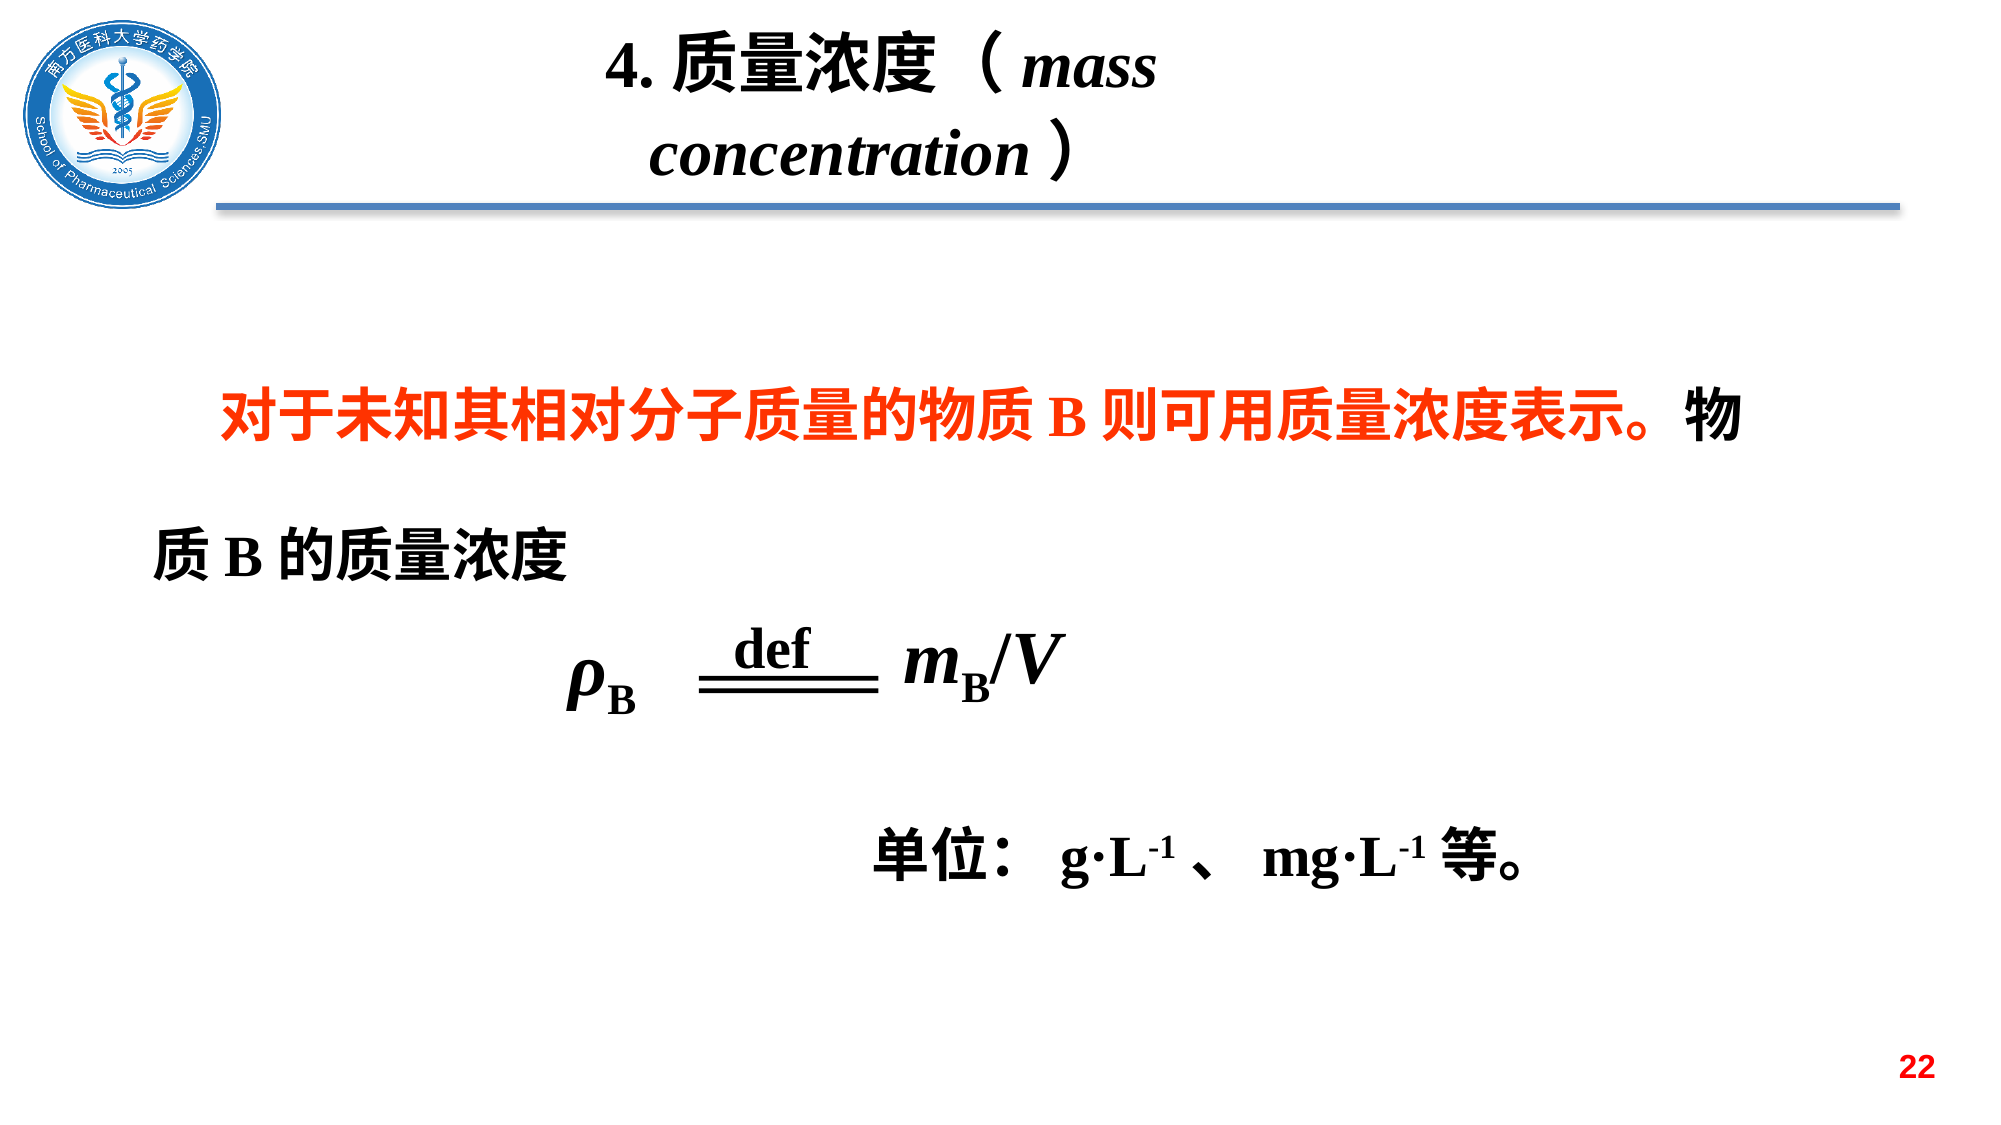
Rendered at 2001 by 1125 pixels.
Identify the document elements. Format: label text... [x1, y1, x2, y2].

text_box 对于未知其相对分子质量的物质B则可用质量浓度表示。物质B的质量浓度 [137, 300, 1768, 596]
picture [23, 20, 221, 209]
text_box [550, 590, 1127, 712]
text_box 单位：g·L-1、mg·L-1等。 [857, 803, 1573, 896]
title 4.质量浓度（mass concentration） [368, 0, 1396, 203]
slide_number 22 [1484, 1035, 1951, 1095]
